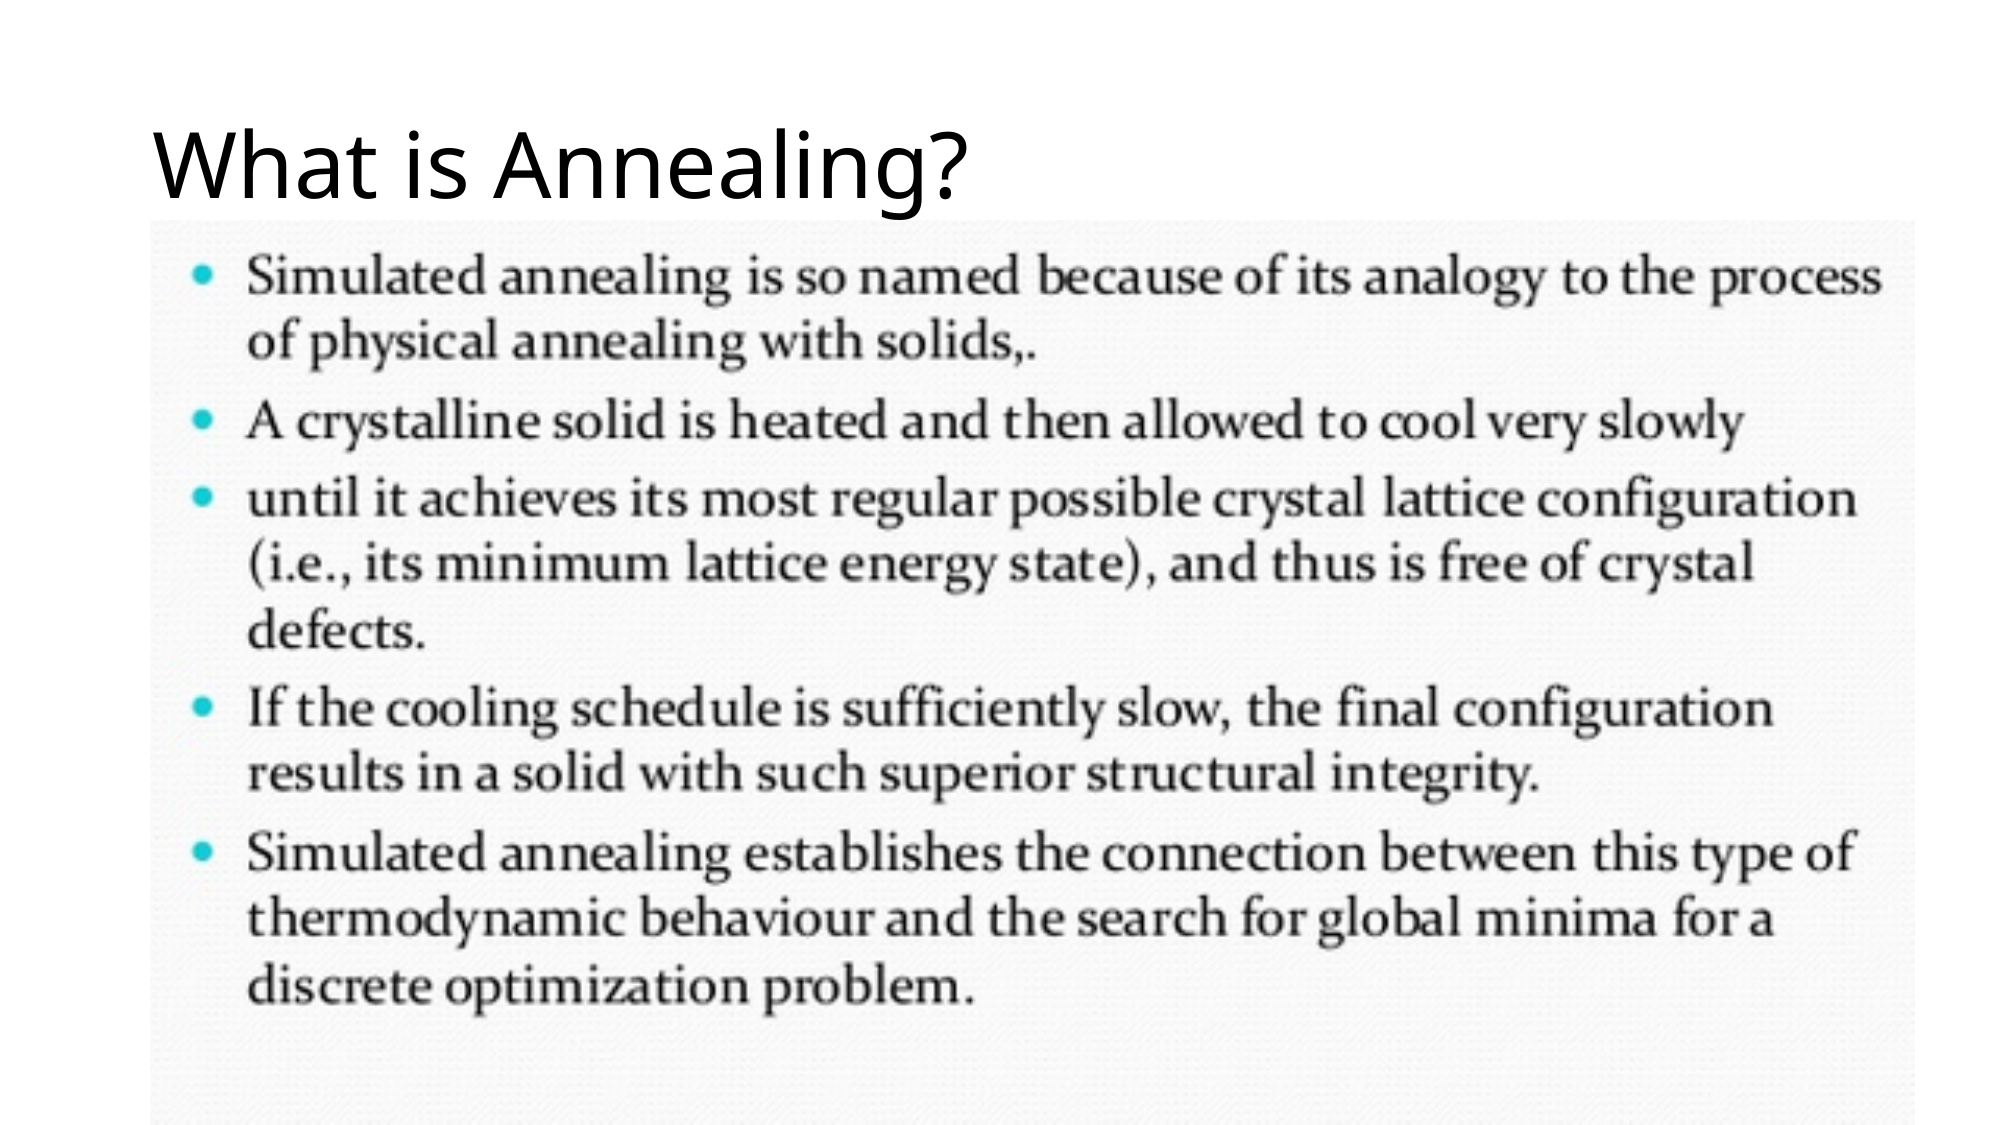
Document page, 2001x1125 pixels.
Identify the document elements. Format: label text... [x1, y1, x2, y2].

title What is Annealing? [137, 59, 1863, 278]
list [149, 220, 1915, 1125]
